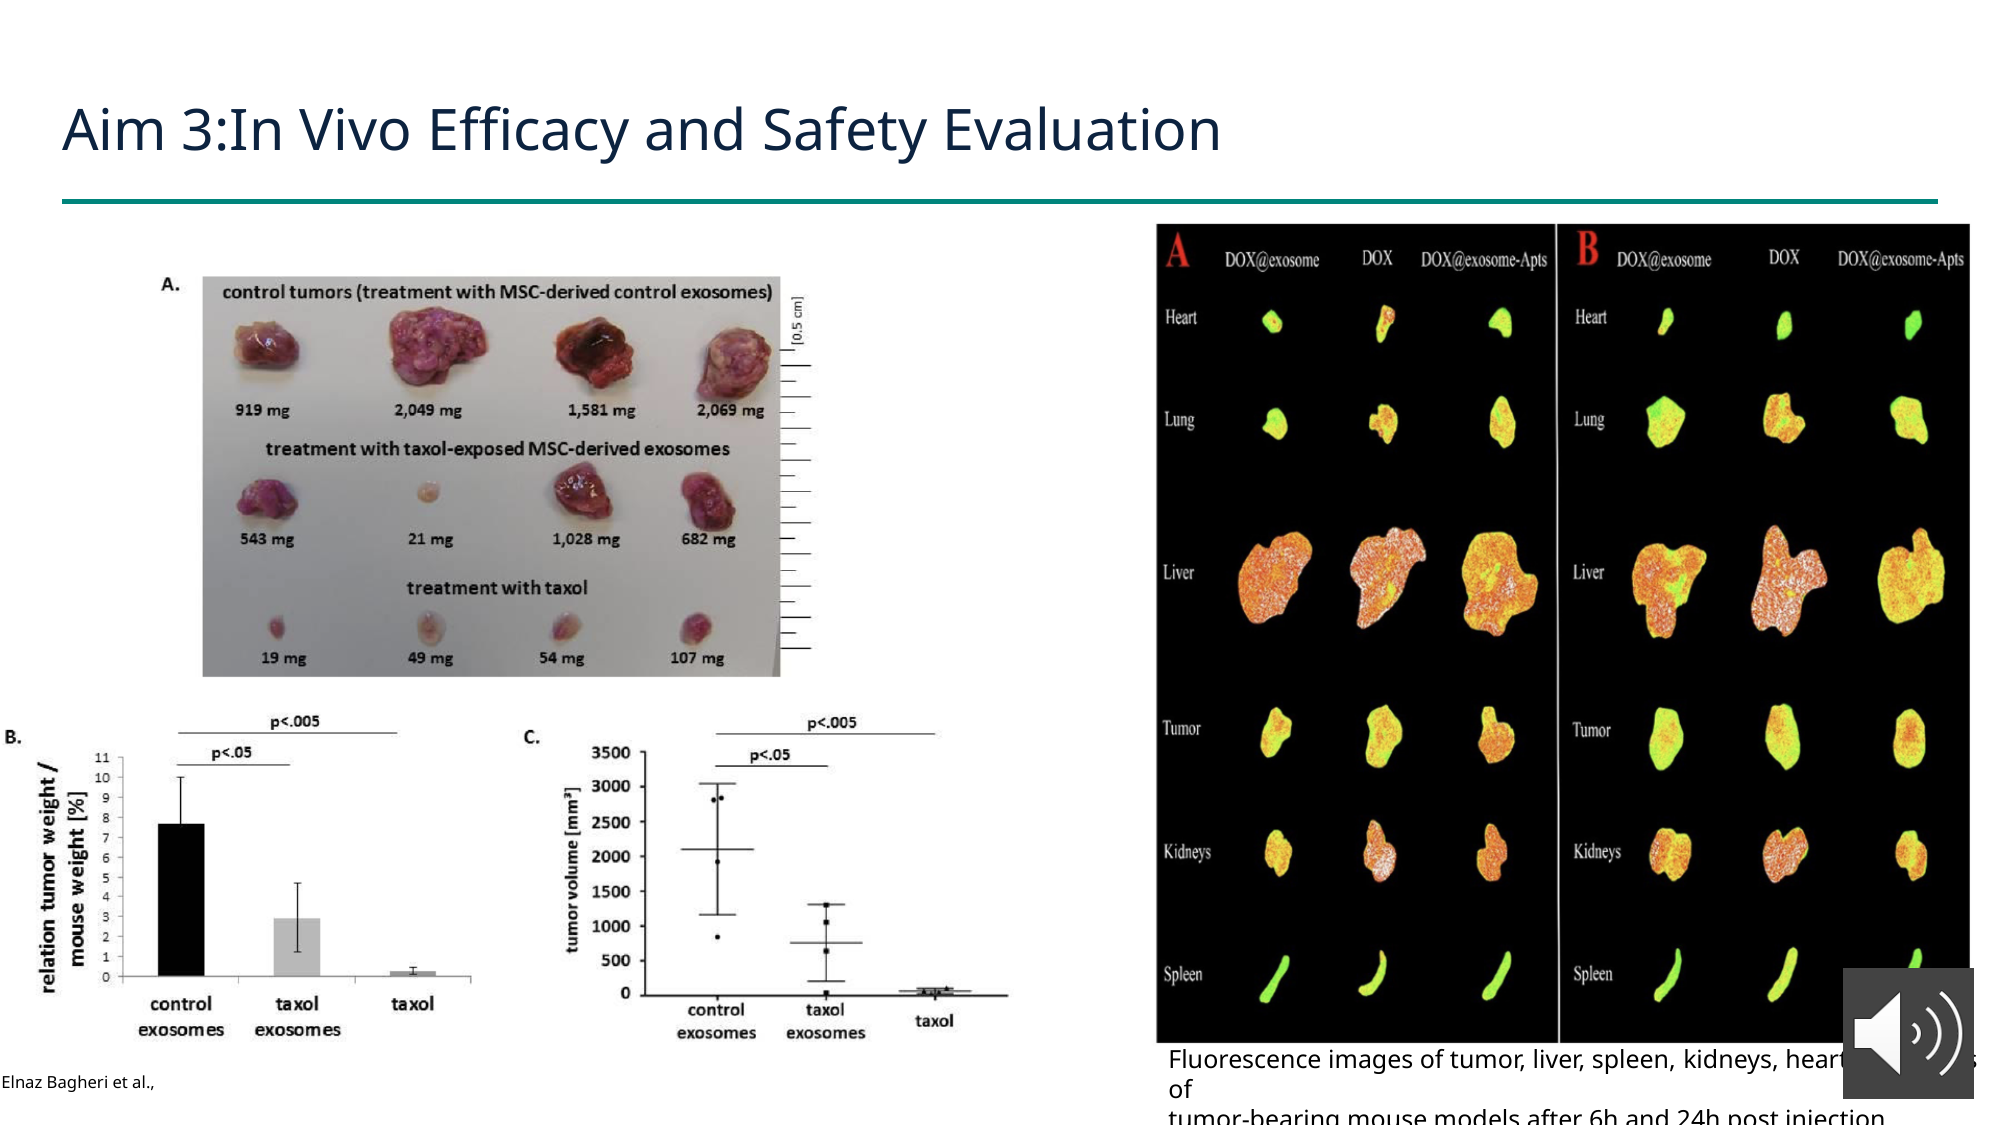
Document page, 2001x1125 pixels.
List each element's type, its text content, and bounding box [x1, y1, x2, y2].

picture [1, 269, 1019, 1058]
title Aim 3:In Vivo Efficacy and Safety Evaluation [62, 62, 1742, 202]
text_box Elnaz Bagheri et al., [1, 1072, 170, 1125]
picture [1151, 216, 1975, 1100]
text_box Fluorescence images of tumor, liver, spleen, kidneys, heart, and lungs of tumor-bearing mouse models after 6h and 24h post injection [1168, 1043, 2000, 1113]
